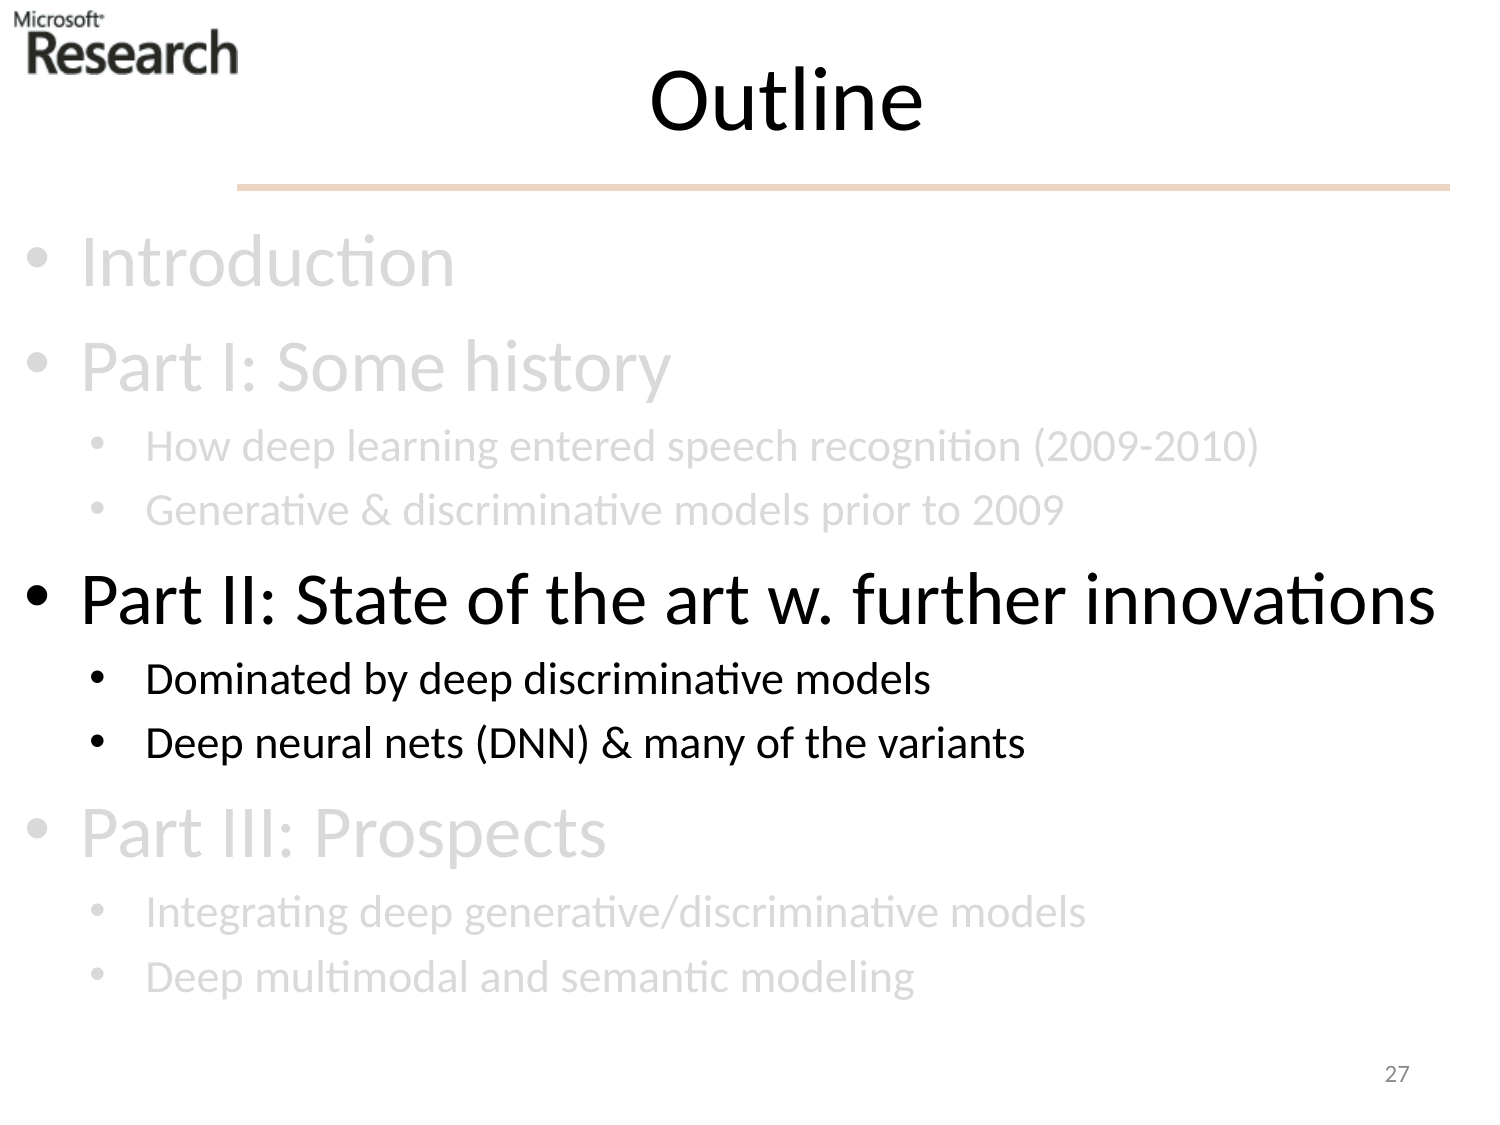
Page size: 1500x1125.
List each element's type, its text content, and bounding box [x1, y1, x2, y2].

slide_number 27 [1074, 1043, 1425, 1103]
picture [14, 10, 112, 75]
title Outline [112, 0, 1463, 188]
text_box Introduction Part I: Some history How deep learning entered speech recognition (2009-2010) Generative & discriminative models prior to 2009 Part II: State of the art w. further innovations Dominated by deep discriminative models Deep neural nets (DNN) & many of the variants Part III: Prospects Integrating deep generative/discriminative models Deep multimodal and semantic modeling [9, 204, 1463, 1043]
